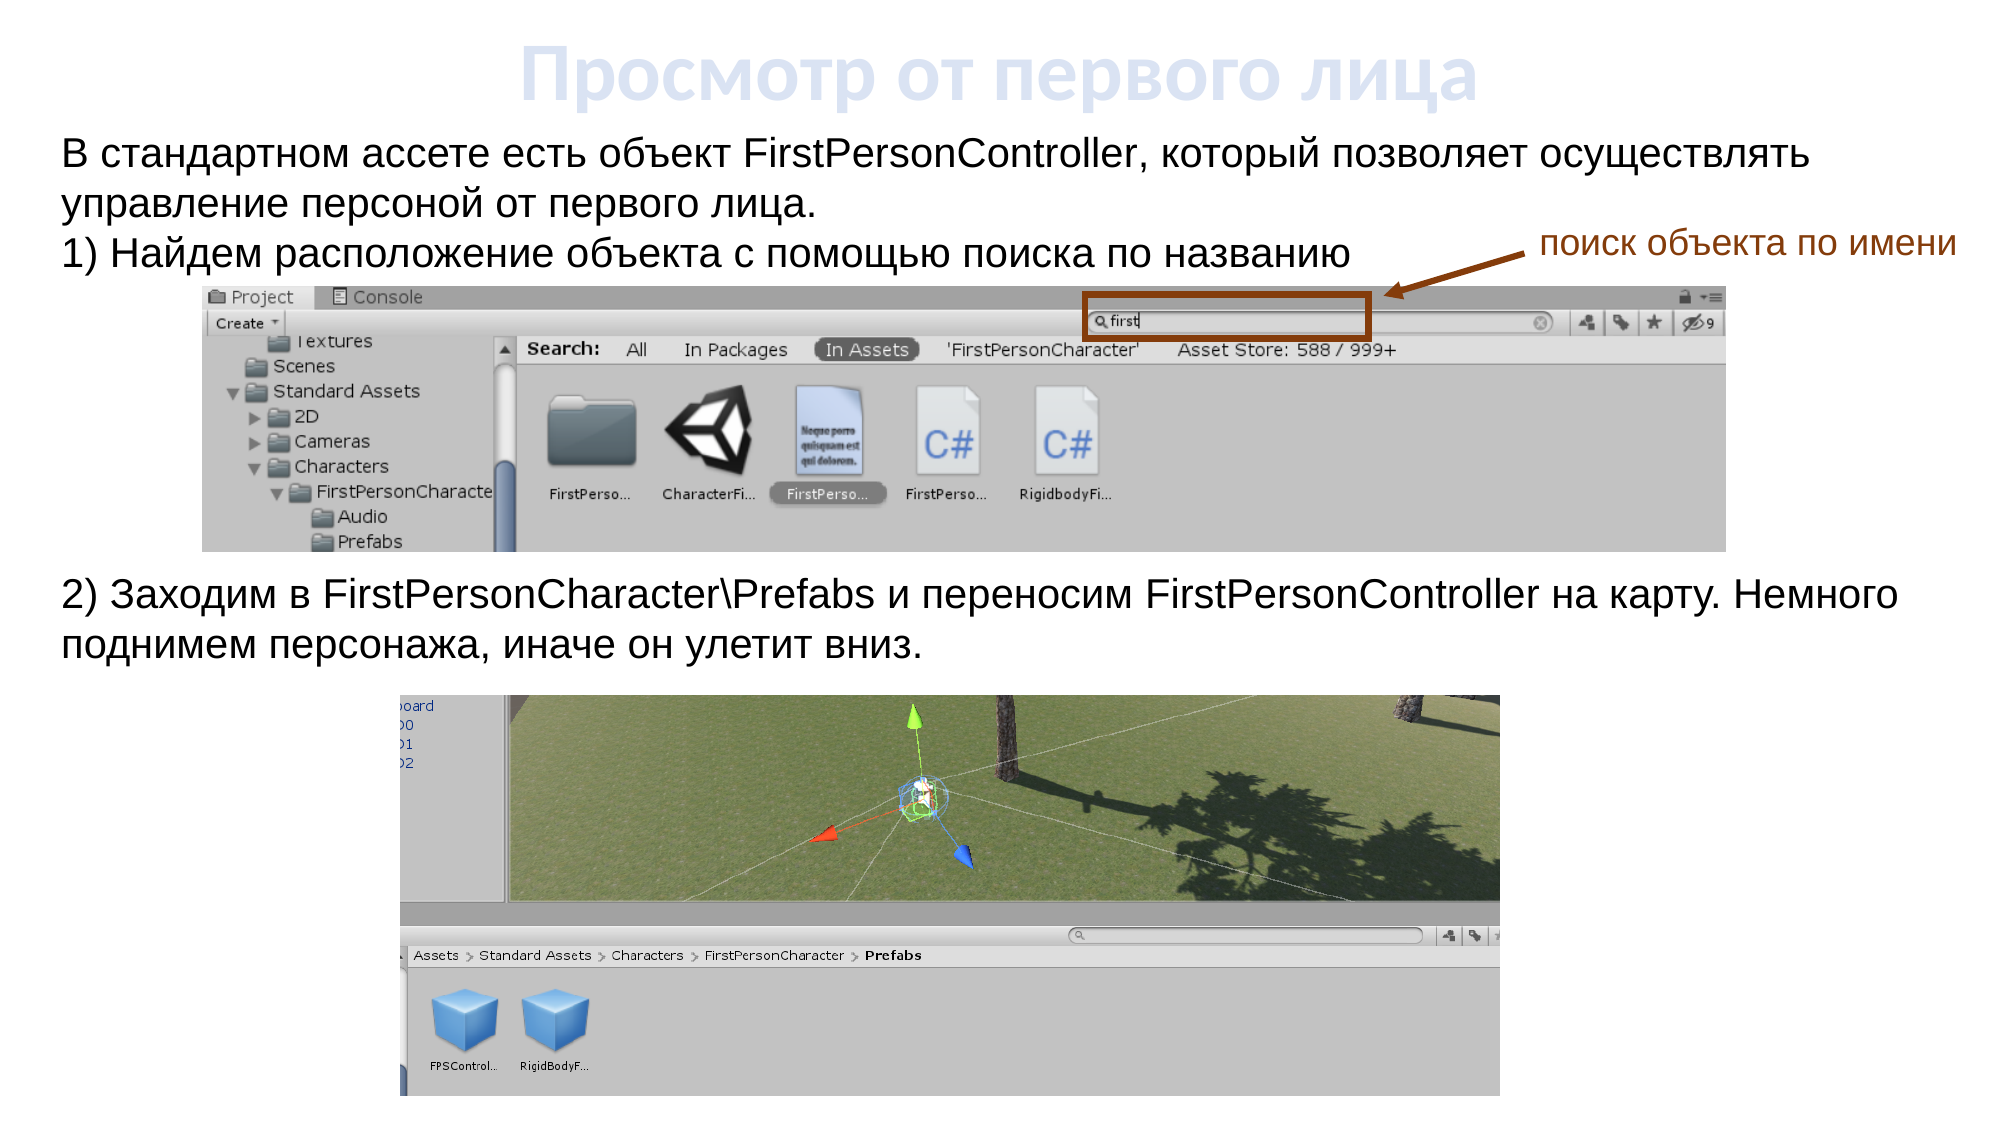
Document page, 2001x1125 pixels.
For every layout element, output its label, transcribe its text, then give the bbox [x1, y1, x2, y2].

picture [400, 695, 1500, 1096]
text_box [1383, 253, 1525, 296]
text_box поиск объекта по имени [1524, 211, 2000, 271]
text_box В стандартном ассете есть объект FirstPersonController, который позволяет осуществлять управление персоной от первого лица. 1) Найдем расположение объекта с помощью поиска по названию [46, 118, 1978, 284]
picture [201, 286, 1726, 552]
text_box 2) Заходим в FirstPersonCharacter\Prefabs и переносим FirstPersonController на карту. Немного поднимем персонажа, иначе он улетит вниз. [46, 559, 1978, 675]
text_box Просмотр от первого лица [504, 9, 1496, 118]
